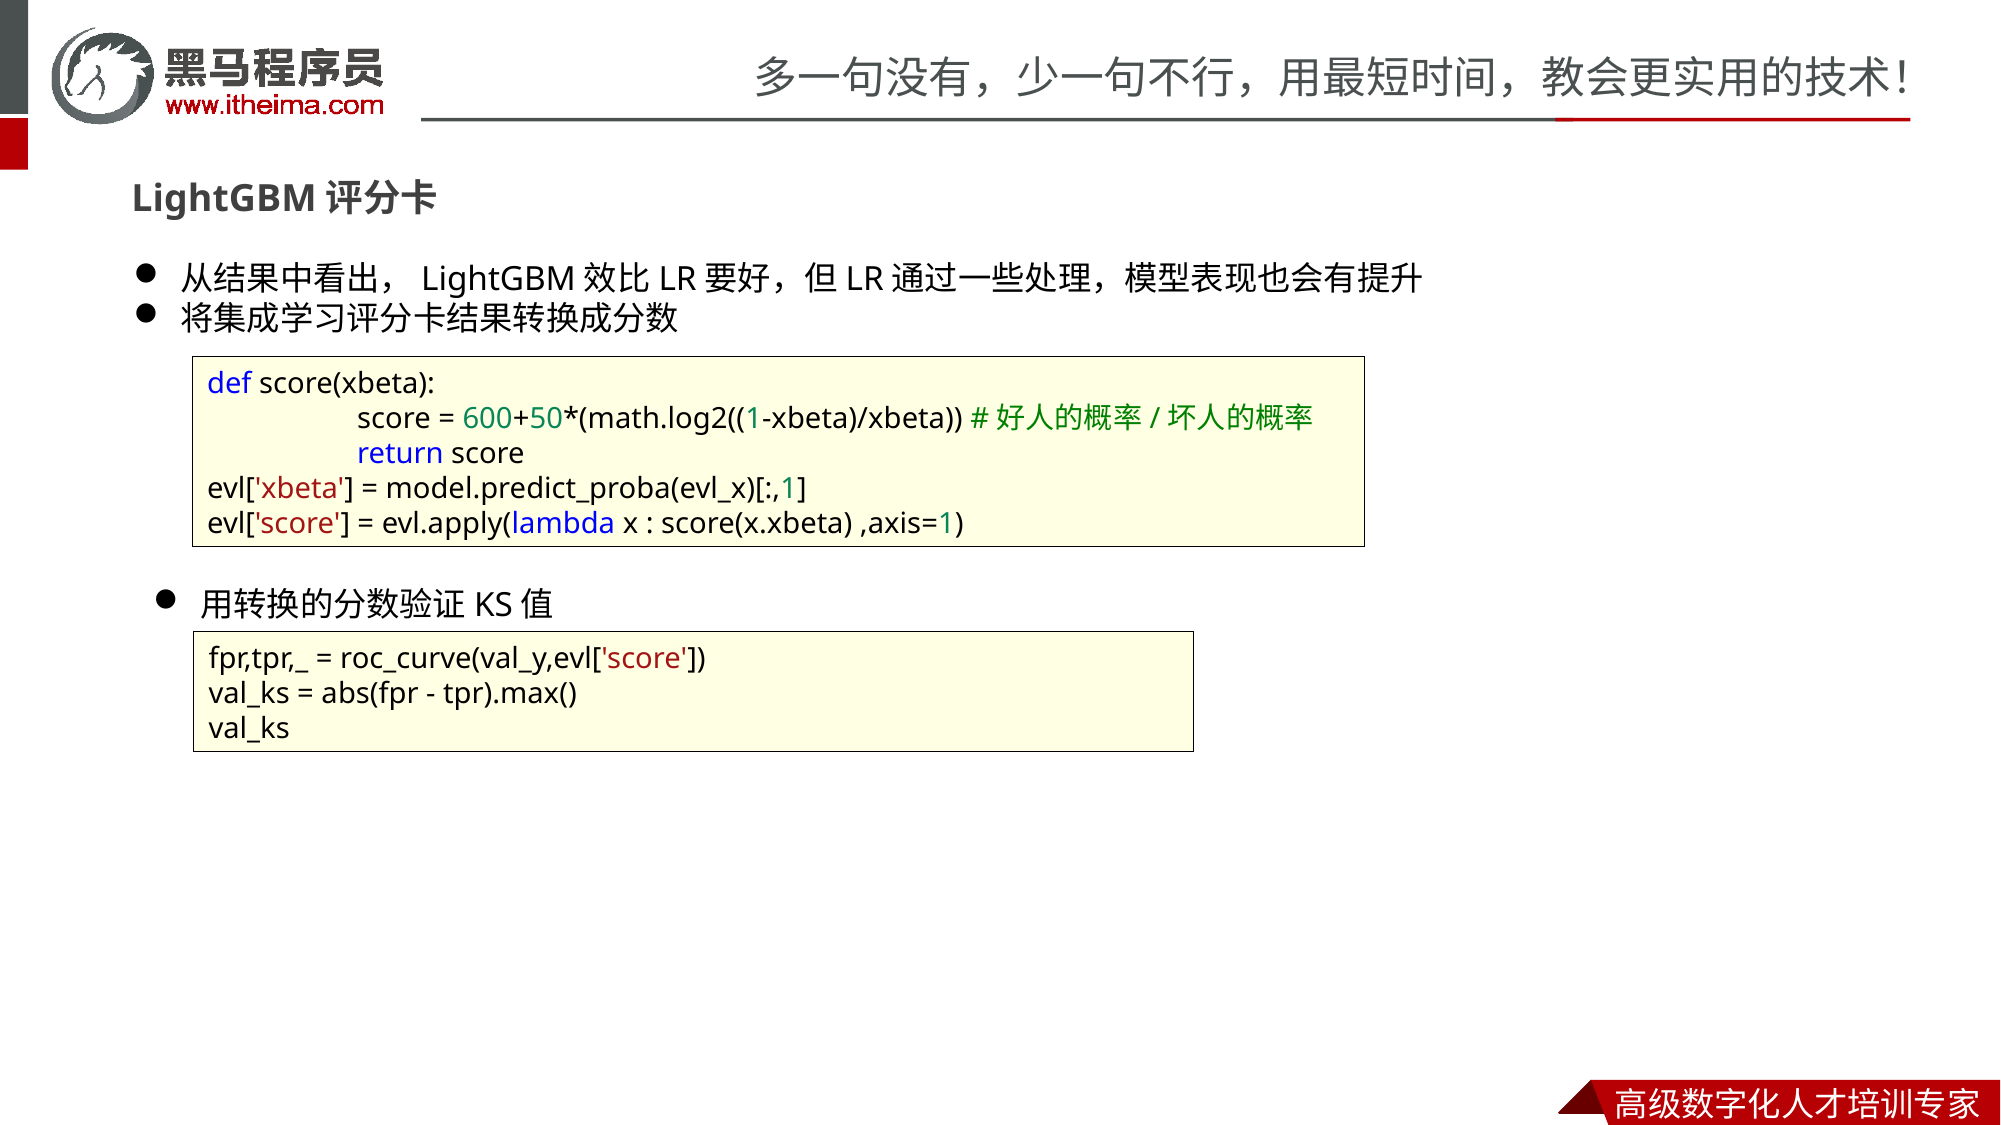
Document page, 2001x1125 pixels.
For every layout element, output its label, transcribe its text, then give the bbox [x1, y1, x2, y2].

list LightGBM评分卡 [116, 154, 1880, 239]
text_box 用转换的分数验证KS值 [138, 576, 569, 631]
text_box fpr,tpr,_ = roc_curve(val_y,evl['score']) val_ks = abs(fpr - tpr).max() val_ks [193, 631, 1194, 752]
text_box 从结果中看出，LightGBM效比LR要好，但LR通过一些处理，模型表现也会有提升 将集成学习评分卡结果转换成分数 [118, 250, 1439, 345]
text_box def score(xbeta): score = 600+50*(math.log2((1-xbeta)/xbeta)) #好人的概率/坏人的概率 return score evl['xbeta'] = model.predict_proba(evl_x)[:,1] evl['score'] = evl.apply(lambda x : score(x.xbeta) ,axis=1) [192, 356, 1365, 547]
picture [50, 26, 384, 125]
